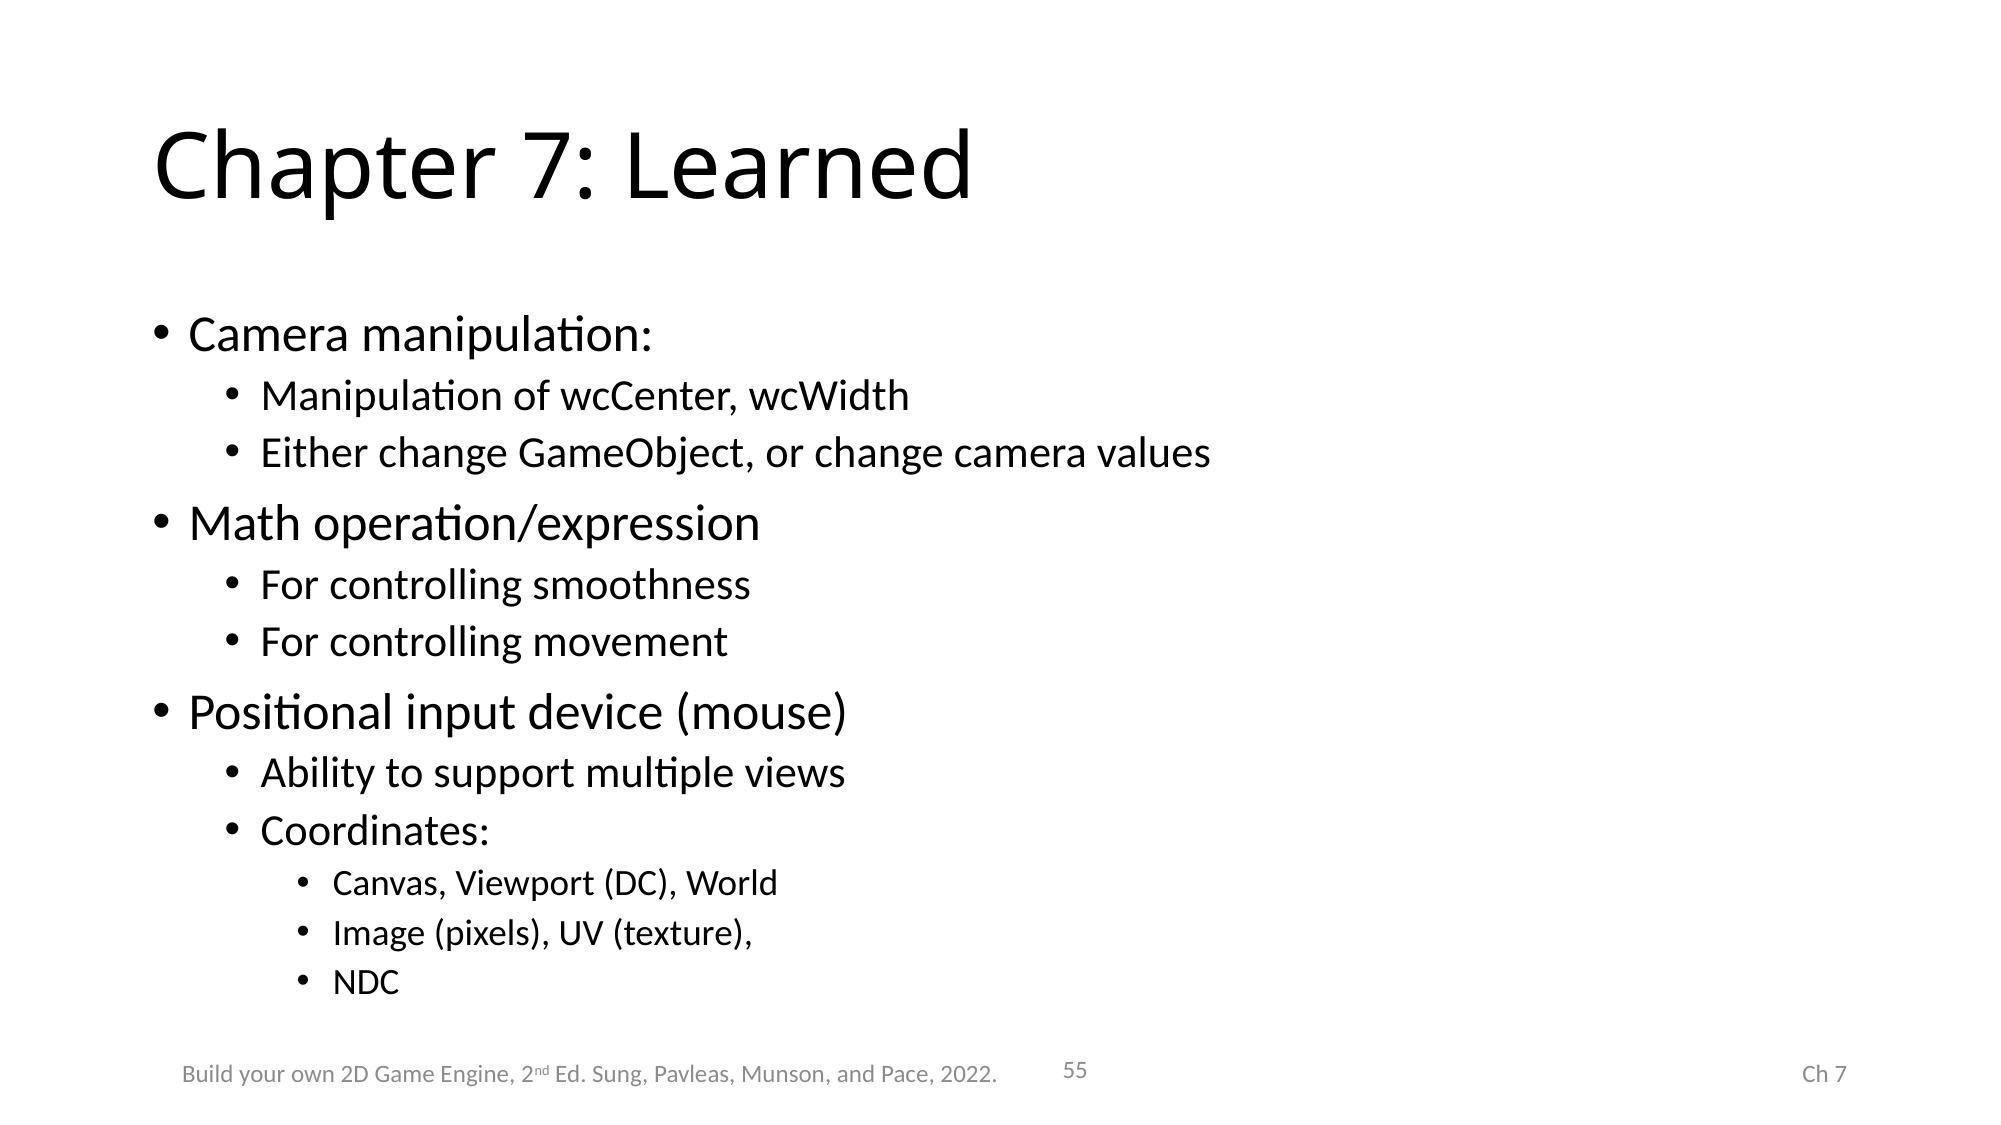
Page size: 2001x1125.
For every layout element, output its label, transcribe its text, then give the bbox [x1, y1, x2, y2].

list Camera manipulation: Manipulation of wcCenter, wcWidth Either change GameObject, or change camera values Math operation/expression For controlling smoothness For controlling movement Positional input device (mouse) Ability to support multiple views Coordinates: Canvas, Viewport (DC), World Image (pixels), UV (texture), NDC [137, 299, 1863, 1014]
title Chapter 7: Learned [137, 59, 1863, 278]
